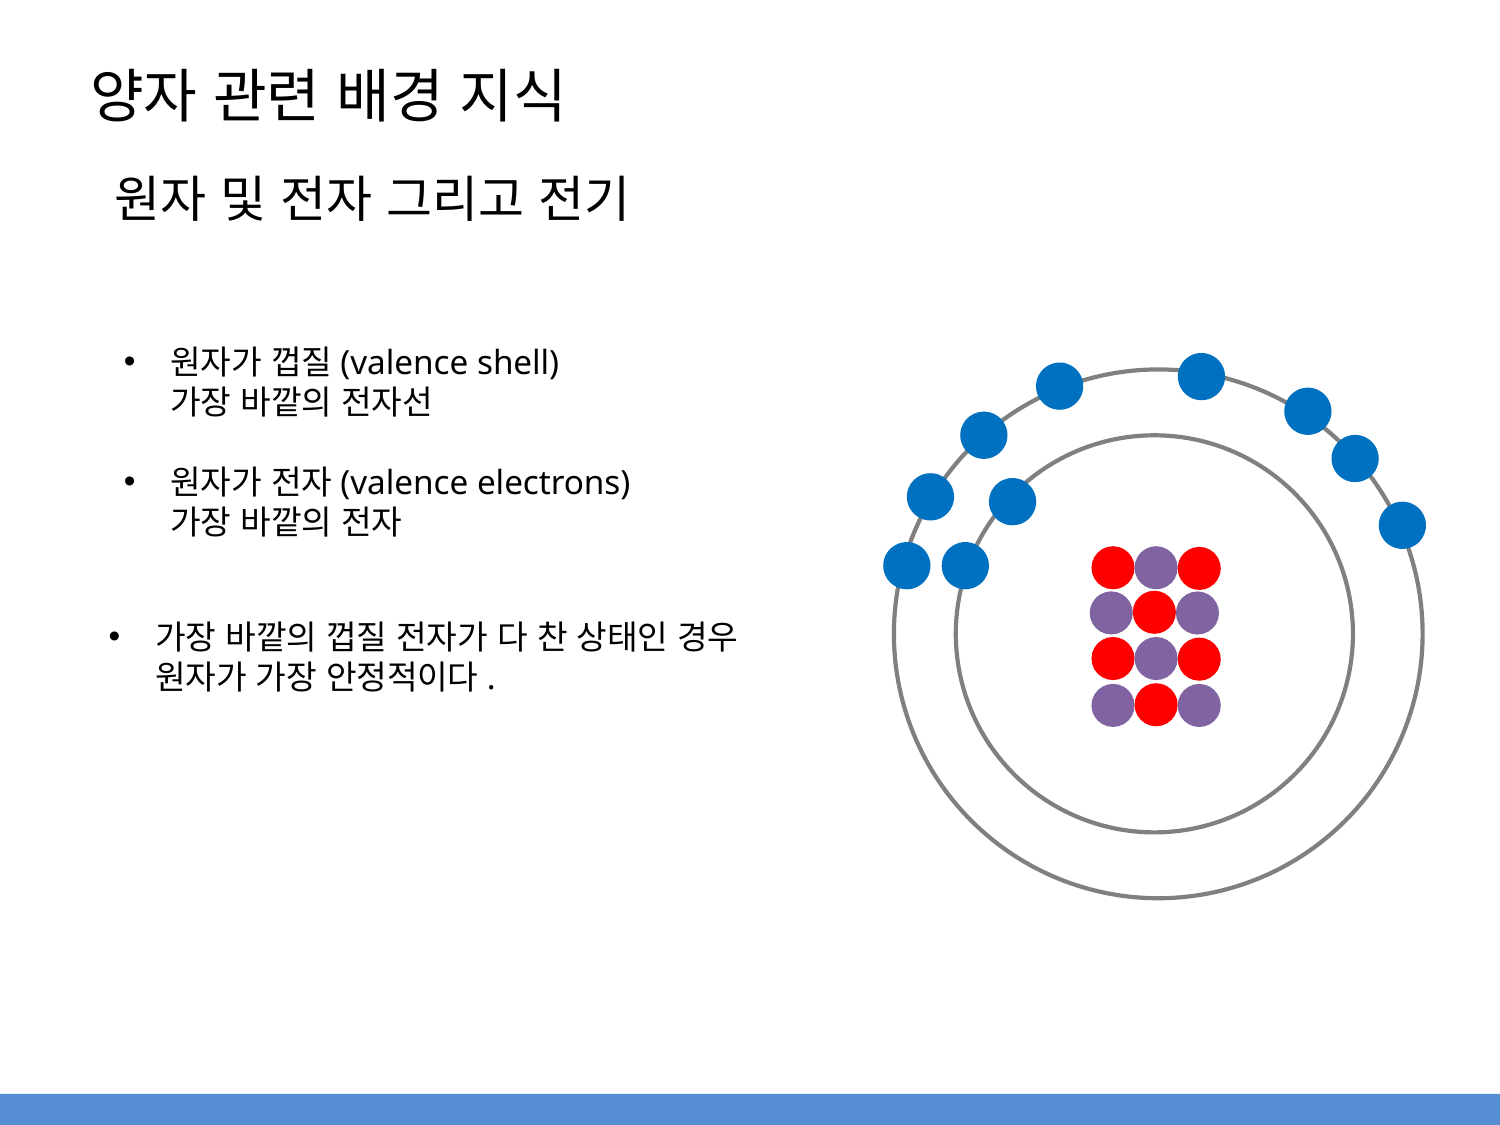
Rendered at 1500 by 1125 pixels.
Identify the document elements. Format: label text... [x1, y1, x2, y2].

text_box [0, 1092, 1500, 1125]
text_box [883, 352, 1427, 899]
text_box 원자가 껍질(valence shell) 가장 바깥의 전자선 원자가 전자(valence electrons) 가장 바깥의 전자 [109, 334, 656, 608]
title 양자 관련 배경 지식 [75, 0, 1425, 188]
text_box 가장 바깥의 껍질 전자가 다 찬 상태인 경우 원자가 가장 안정적이다. [93, 608, 833, 704]
text_box 원자 및 전자 그리고 전기 [100, 160, 715, 236]
